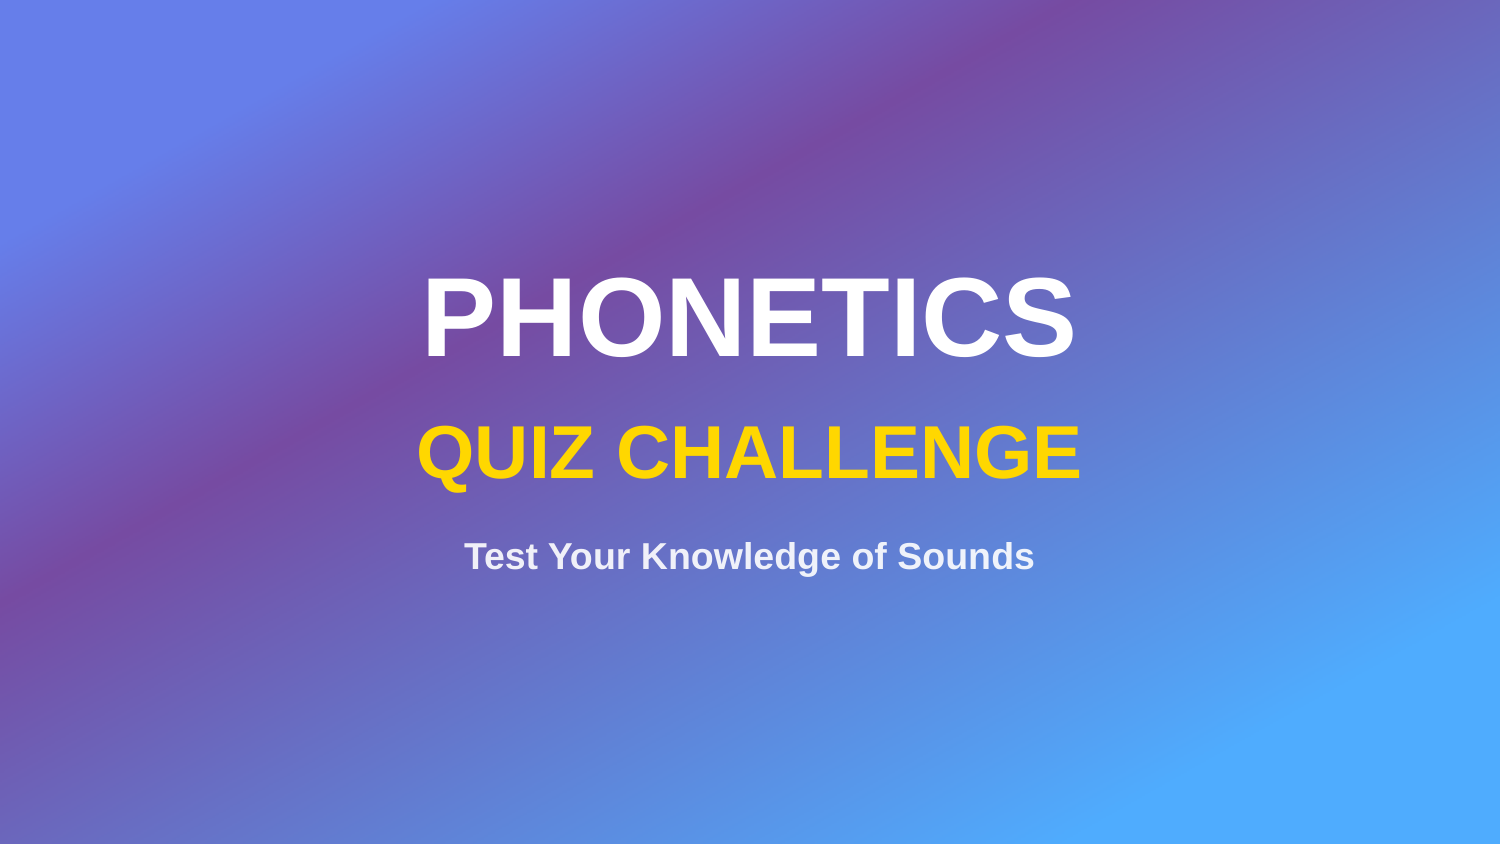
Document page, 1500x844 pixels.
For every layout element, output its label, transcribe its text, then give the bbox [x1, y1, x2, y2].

picture [0, 0, 1500, 844]
text_box QUIZ CHALLENGE [409, 410, 1090, 494]
text_box PHONETICS [400, 266, 1099, 379]
text_box Test Your Knowledge of Sounds [458, 524, 1042, 578]
